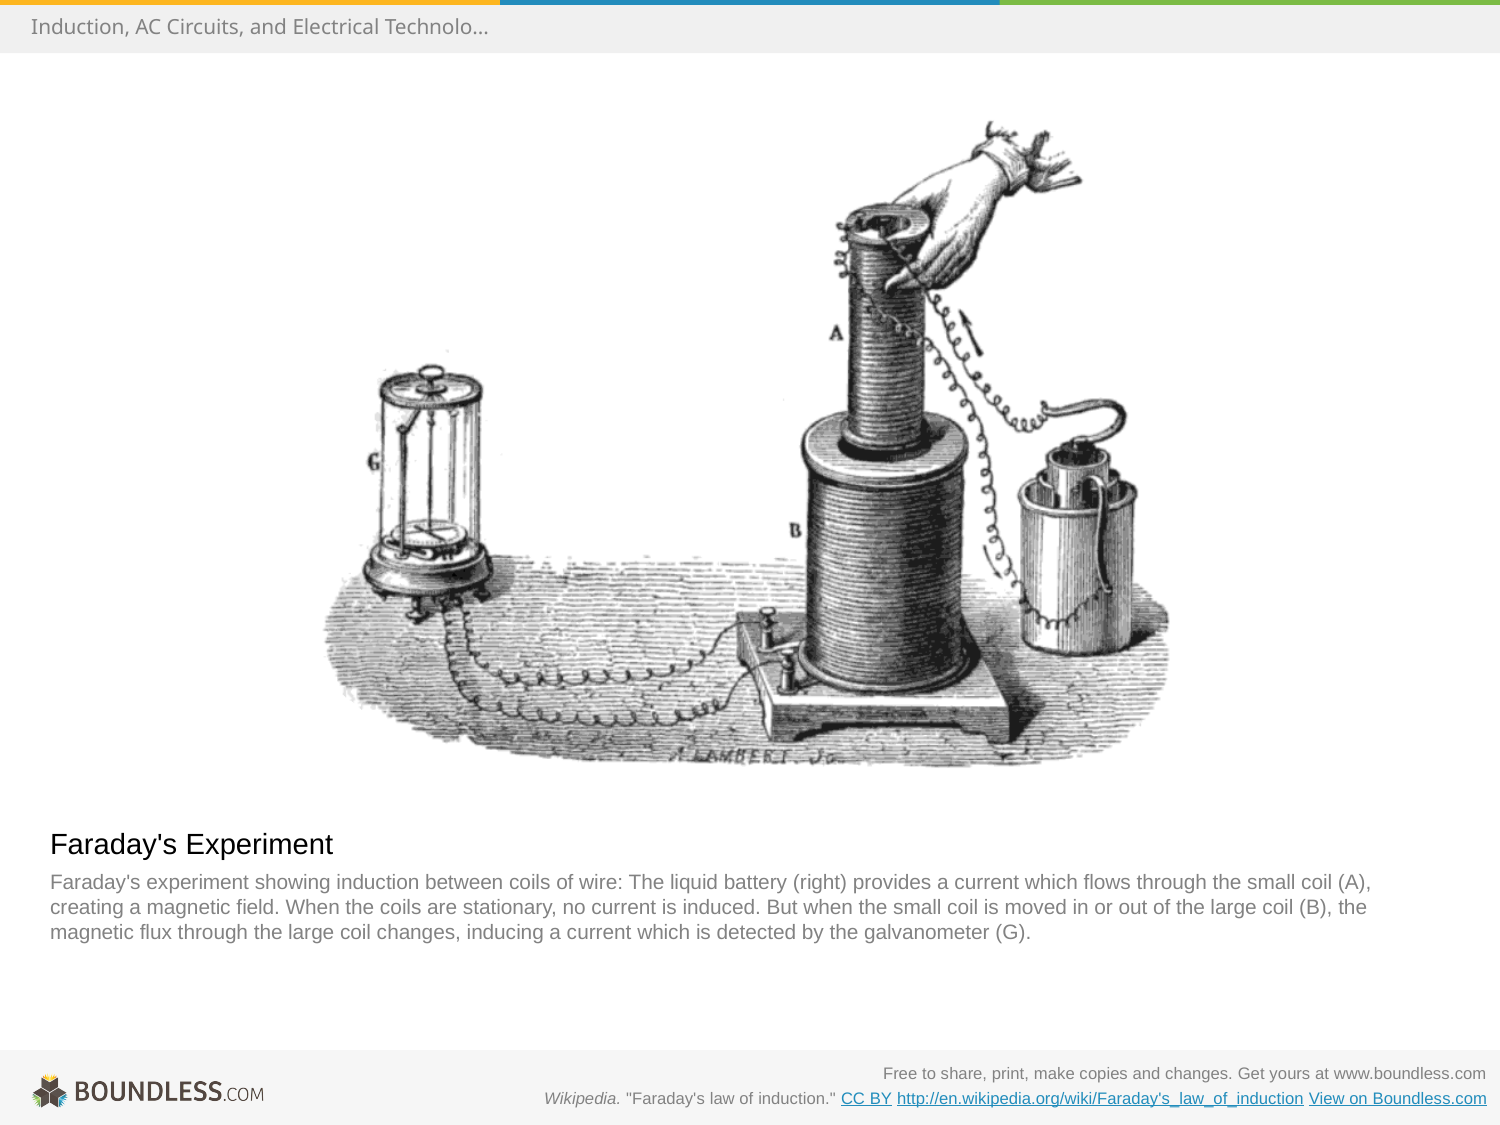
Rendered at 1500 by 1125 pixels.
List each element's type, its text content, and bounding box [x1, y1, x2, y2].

list Faraday's Experiment Faraday's experiment showing induction between coils of wire: The liquid battery (right) provides a current which flows through the small coil (A), creating a magnetic field. When the coils are stationary, no current is induced. But when the small coil is moved in or out of the large coil (B), the magnetic flux through the large coil changes, inducing a current which is detected by the galvanometer (G). [50, 825, 1450, 1038]
text_box Induction, AC Circuits, and Electrical Technolo... [31, 13, 1475, 38]
text_box [0, 1050, 1500, 1125]
picture [278, 87, 1221, 801]
text_box [0, 2, 1500, 54]
picture [30, 1072, 265, 1109]
text_box Free to share, print, make copies and changes. Get yours at www.boundless.com [649, 1062, 1488, 1087]
text_box Wikipedia. "Faraday's law of induction." CC BY http://en.wikipedia.org/wiki/Faraday's_law_of_induction View on Boundless.com [274, 1087, 1488, 1125]
